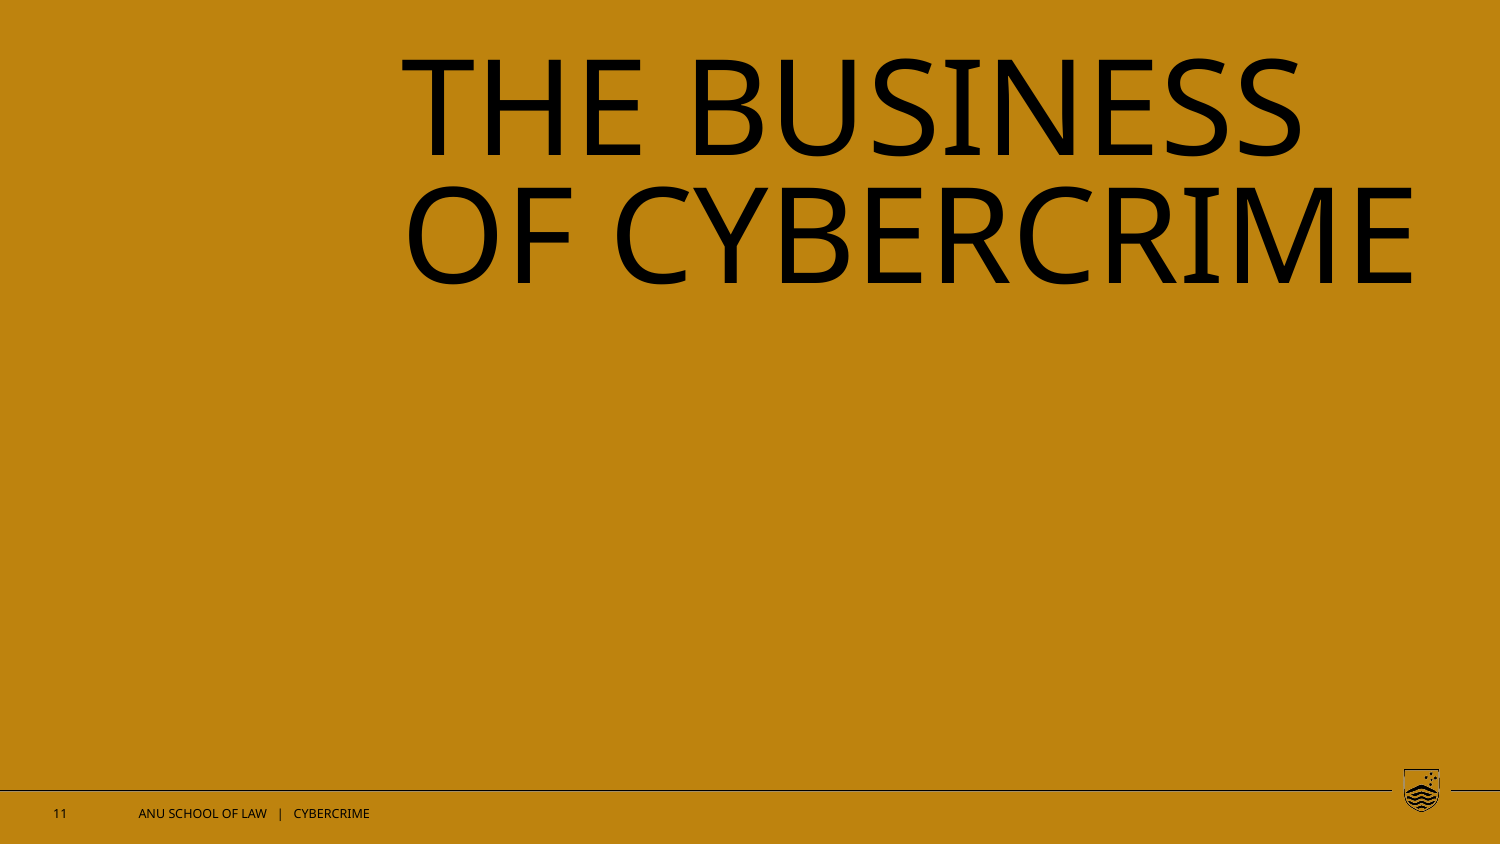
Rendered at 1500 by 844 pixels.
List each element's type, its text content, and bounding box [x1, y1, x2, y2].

title The business of cybercrime [401, 53, 1435, 405]
footer ANU SCHOOL OF LAW | CYBERCRIME [138, 806, 848, 824]
slide_number 11 [53, 806, 113, 824]
picture [0, 769, 1500, 812]
